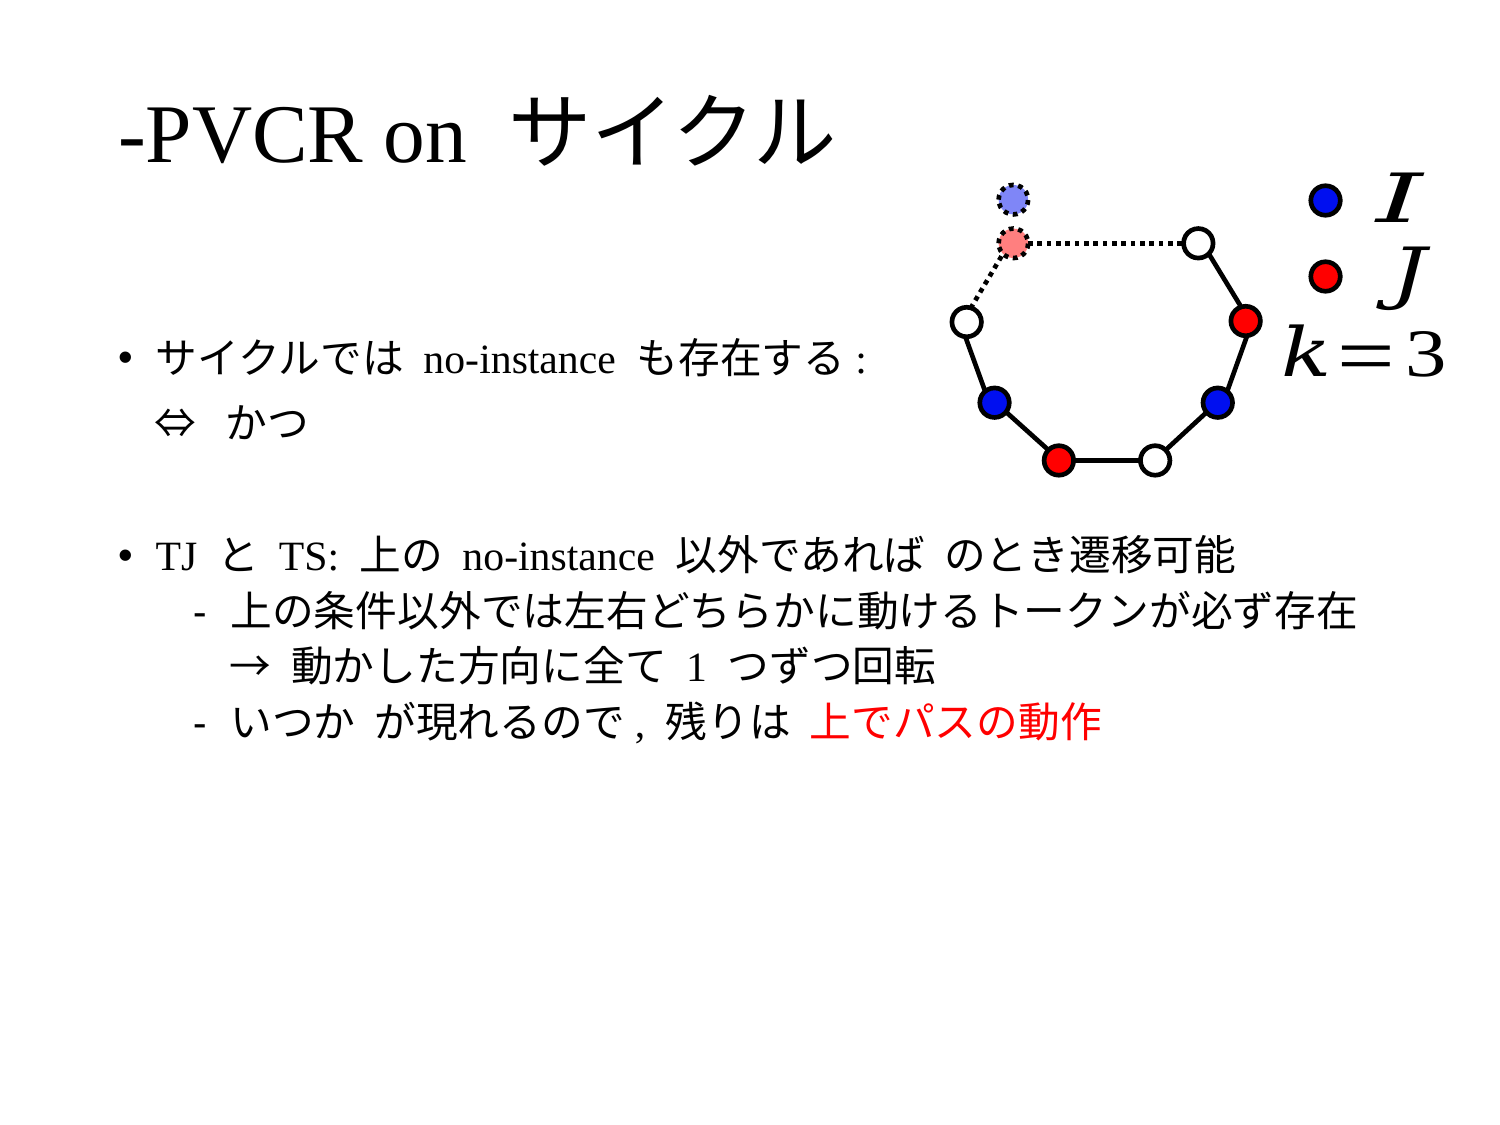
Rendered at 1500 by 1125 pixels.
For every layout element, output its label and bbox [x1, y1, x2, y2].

text_box [1217, 310, 1257, 418]
text_box [1182, 227, 1215, 260]
text_box [1165, 392, 1229, 450]
text_box [1206, 386, 1217, 392]
text_box [997, 183, 1030, 216]
text_box [997, 227, 1029, 259]
text_box [995, 386, 1007, 392]
text_box [1208, 253, 1257, 332]
text_box [1309, 260, 1342, 293]
text_box [956, 311, 995, 418]
text_box [1309, 184, 1342, 217]
text_box [984, 392, 1049, 450]
text_box [1257, 310, 1262, 333]
text_box [1139, 444, 1171, 477]
text_box [950, 310, 956, 334]
text_box [1043, 444, 1075, 477]
text_box [956, 253, 1003, 333]
